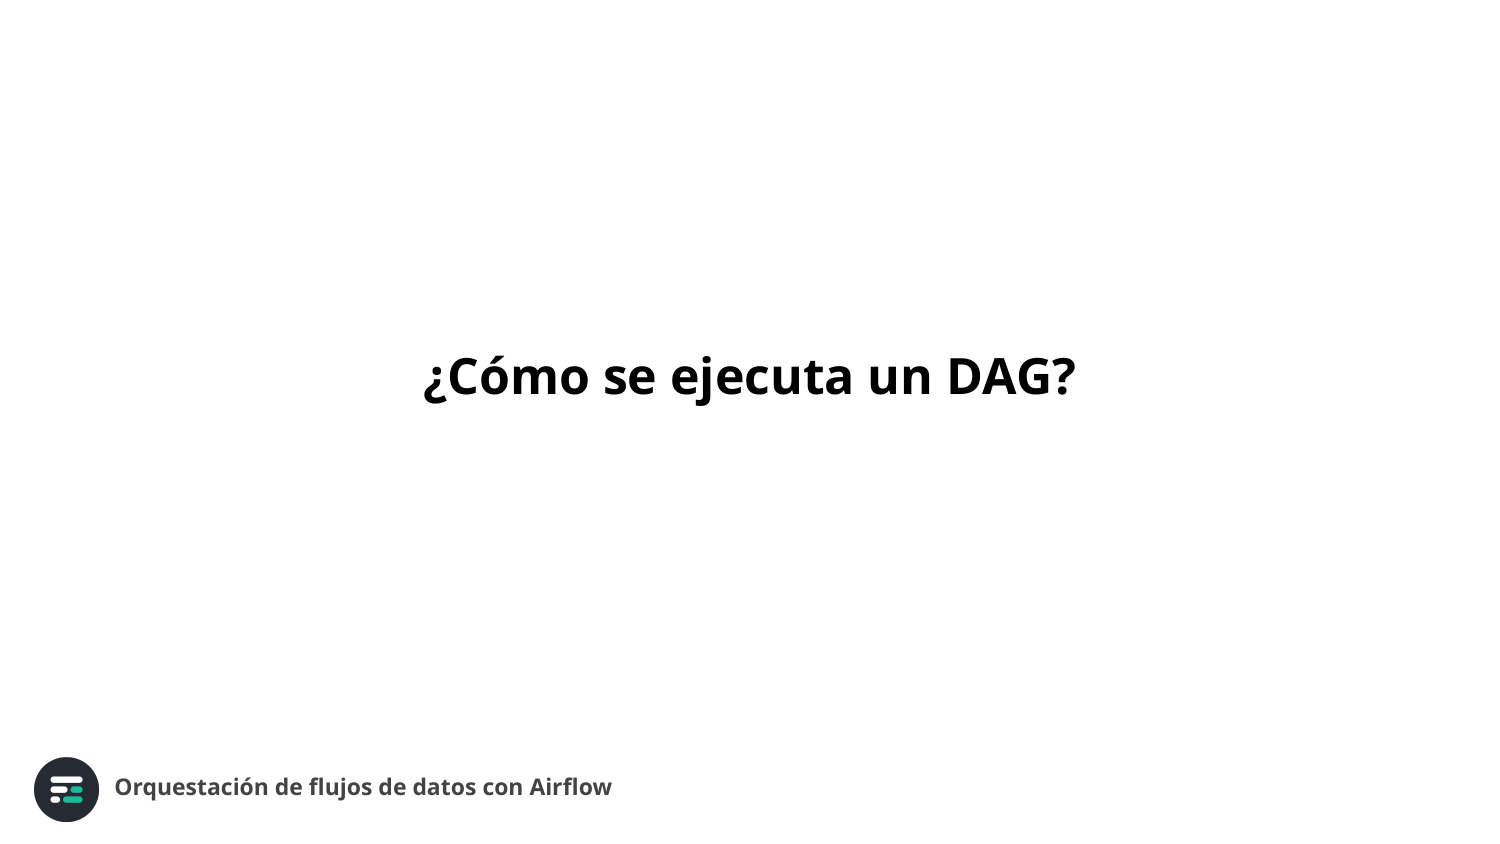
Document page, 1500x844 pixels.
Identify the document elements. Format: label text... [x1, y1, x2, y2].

text_box Orquestación de flujos de datos con Airflow [104, 759, 649, 815]
picture [33, 756, 100, 823]
title ¿Cómo se ejecuta un DAG? [52, 329, 1448, 422]
